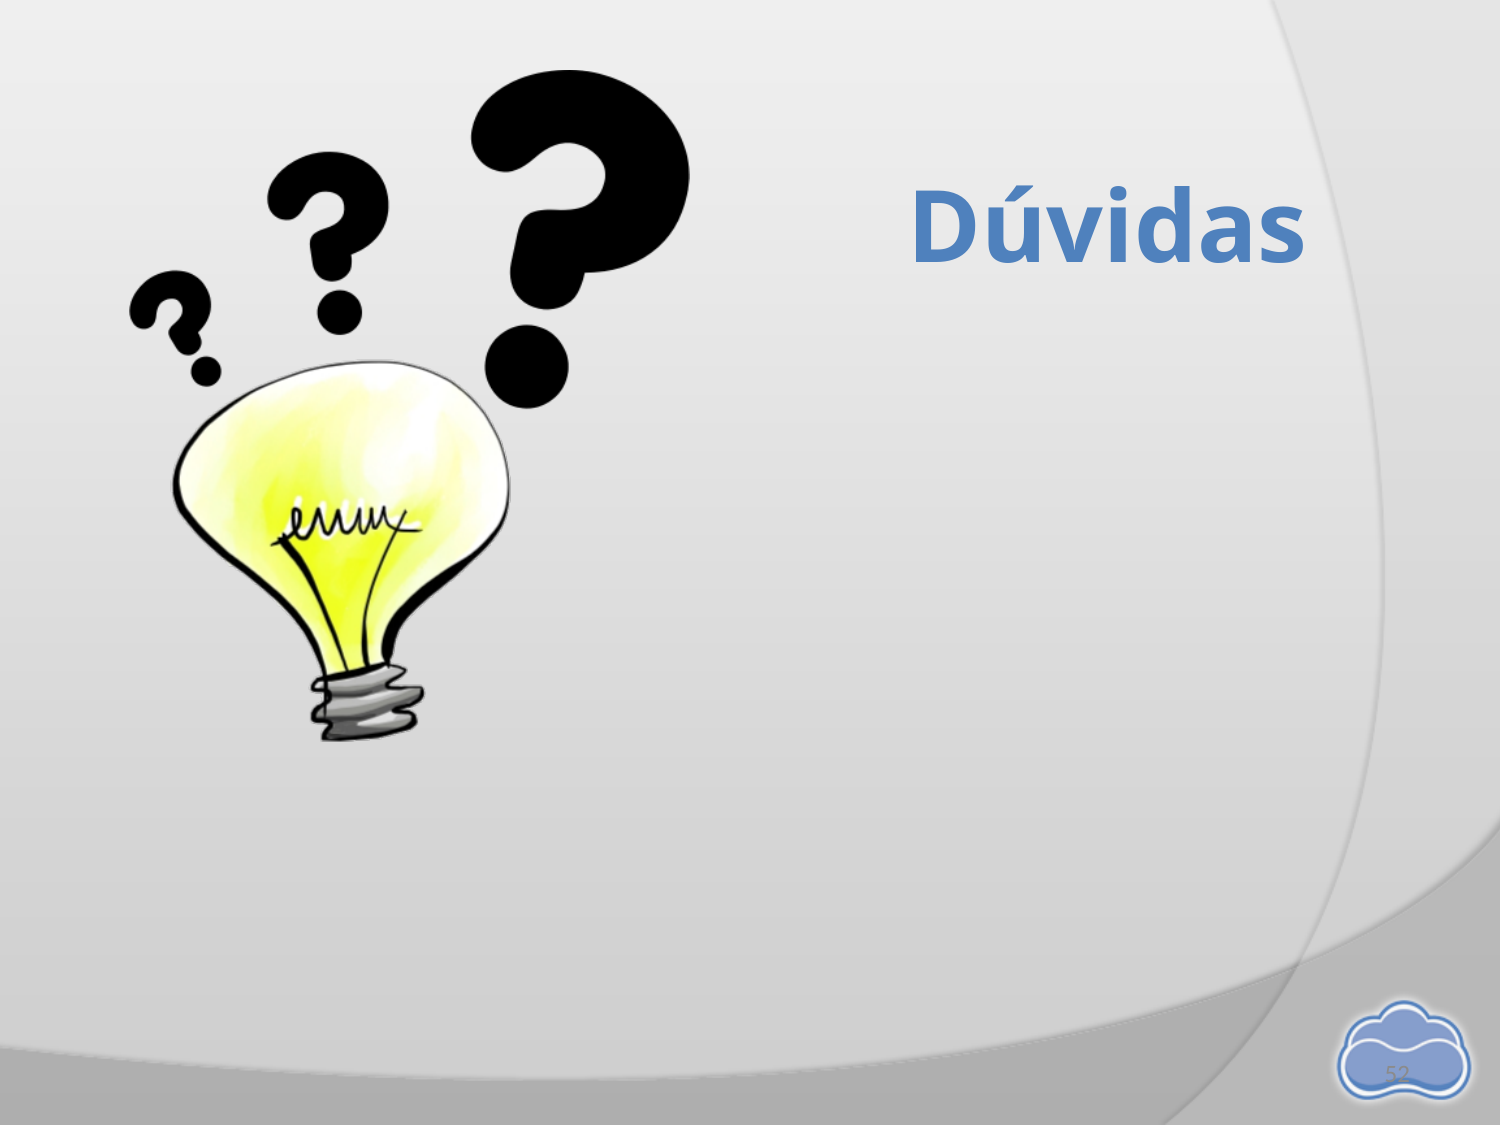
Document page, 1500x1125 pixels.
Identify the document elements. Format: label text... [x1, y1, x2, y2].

picture [0, 0, 1500, 1125]
slide_number 52 [1074, 1042, 1425, 1103]
